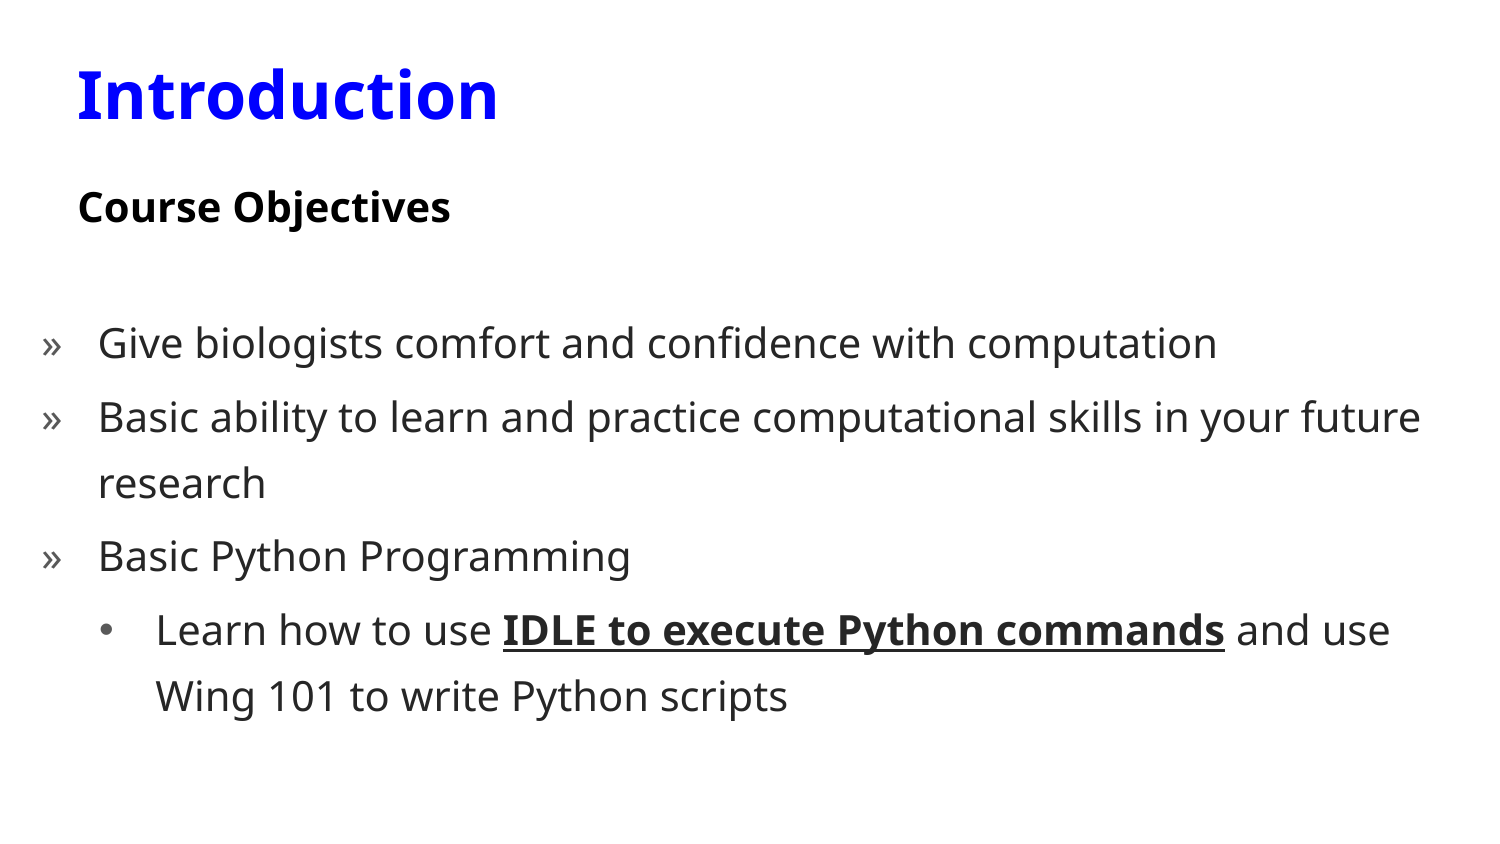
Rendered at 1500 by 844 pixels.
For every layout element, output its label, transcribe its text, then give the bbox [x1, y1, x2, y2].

title Introduction [62, 45, 658, 155]
list Course Objectives [62, 166, 611, 240]
list Give biologists comfort and confidence with computation Basic ability to learn and practice computational skills in your future research Basic Python Programming Learn how to use IDLE to execute Python commands and use Wing 101 to write Python scripts [26, 297, 1474, 844]
